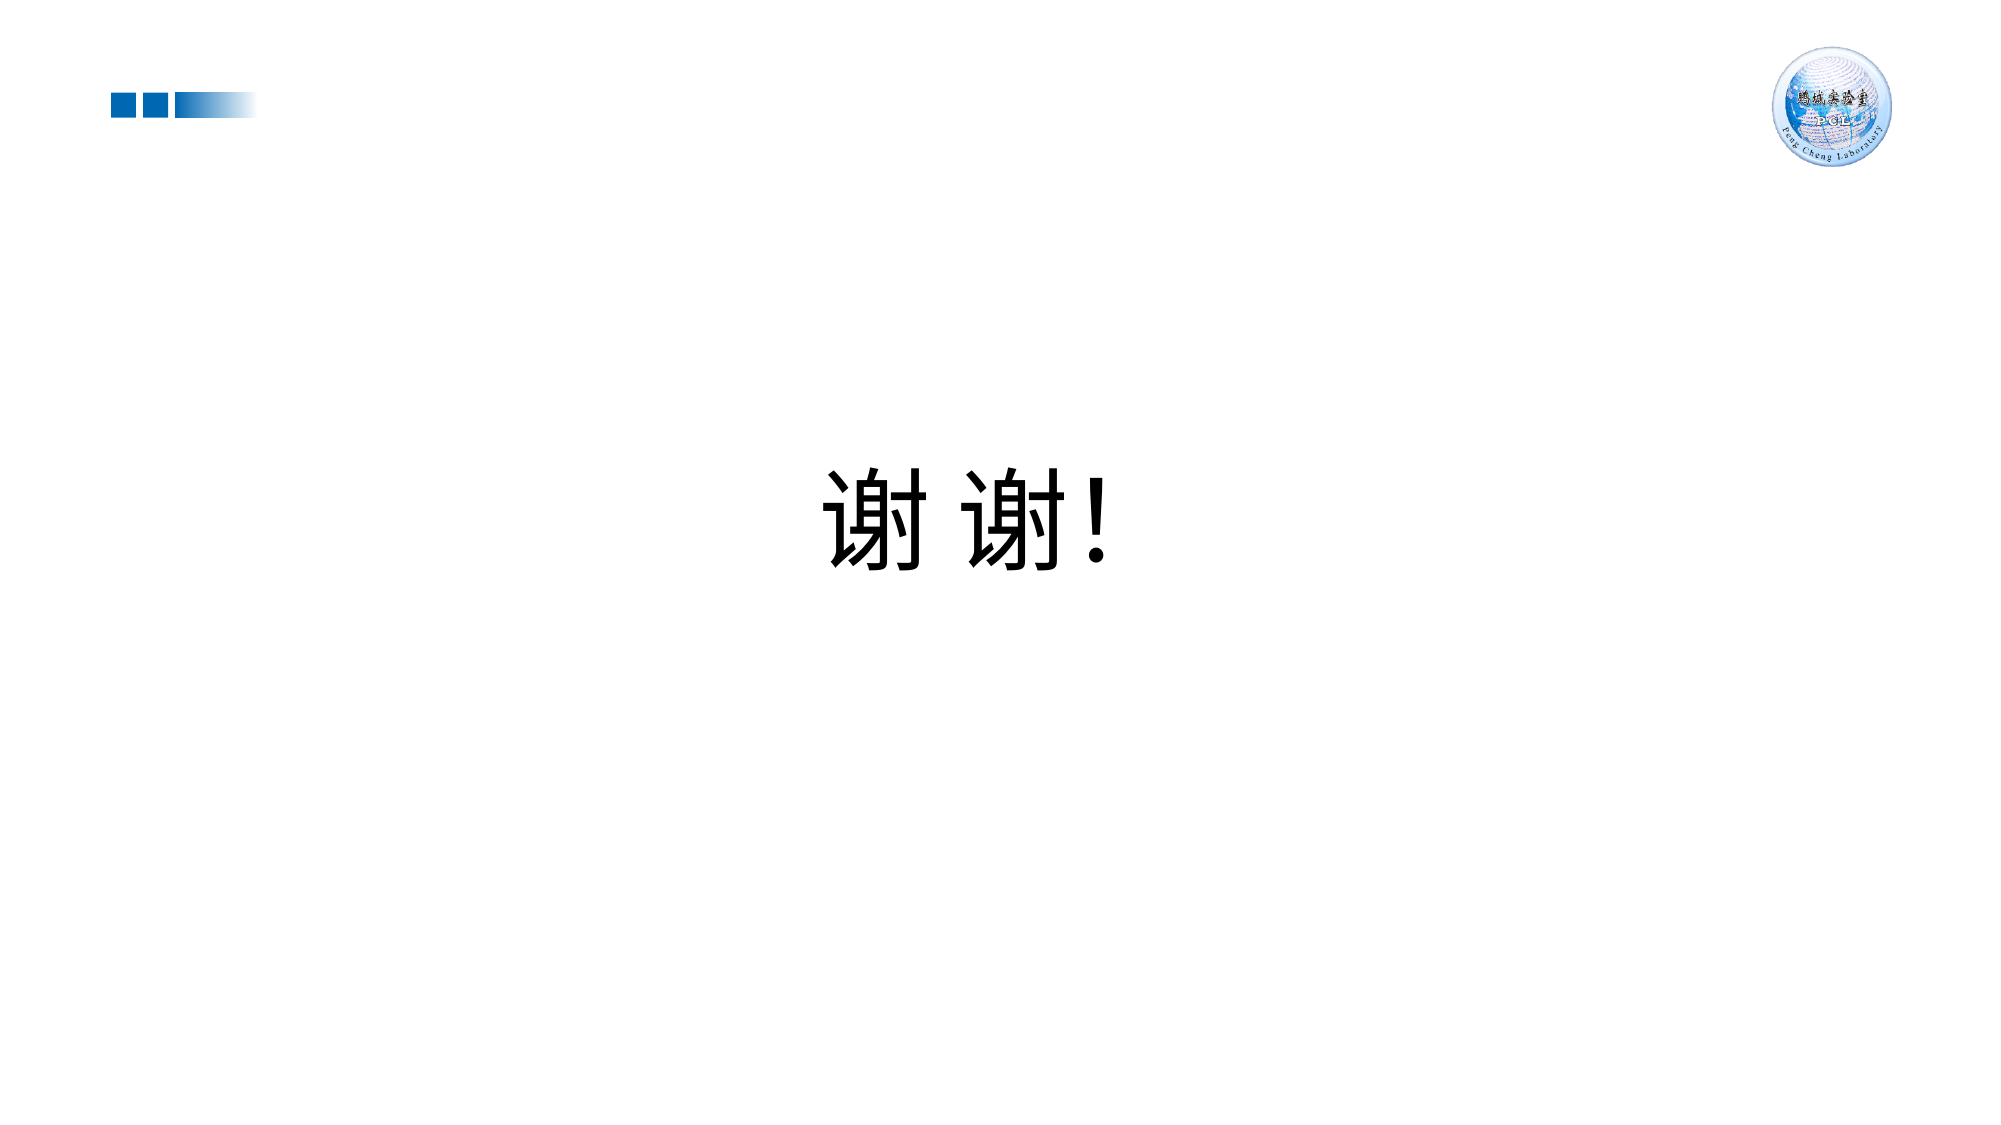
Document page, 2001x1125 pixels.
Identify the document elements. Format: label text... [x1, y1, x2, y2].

text_box 谢 谢！ [803, 442, 1197, 593]
picture [1771, 46, 1892, 167]
